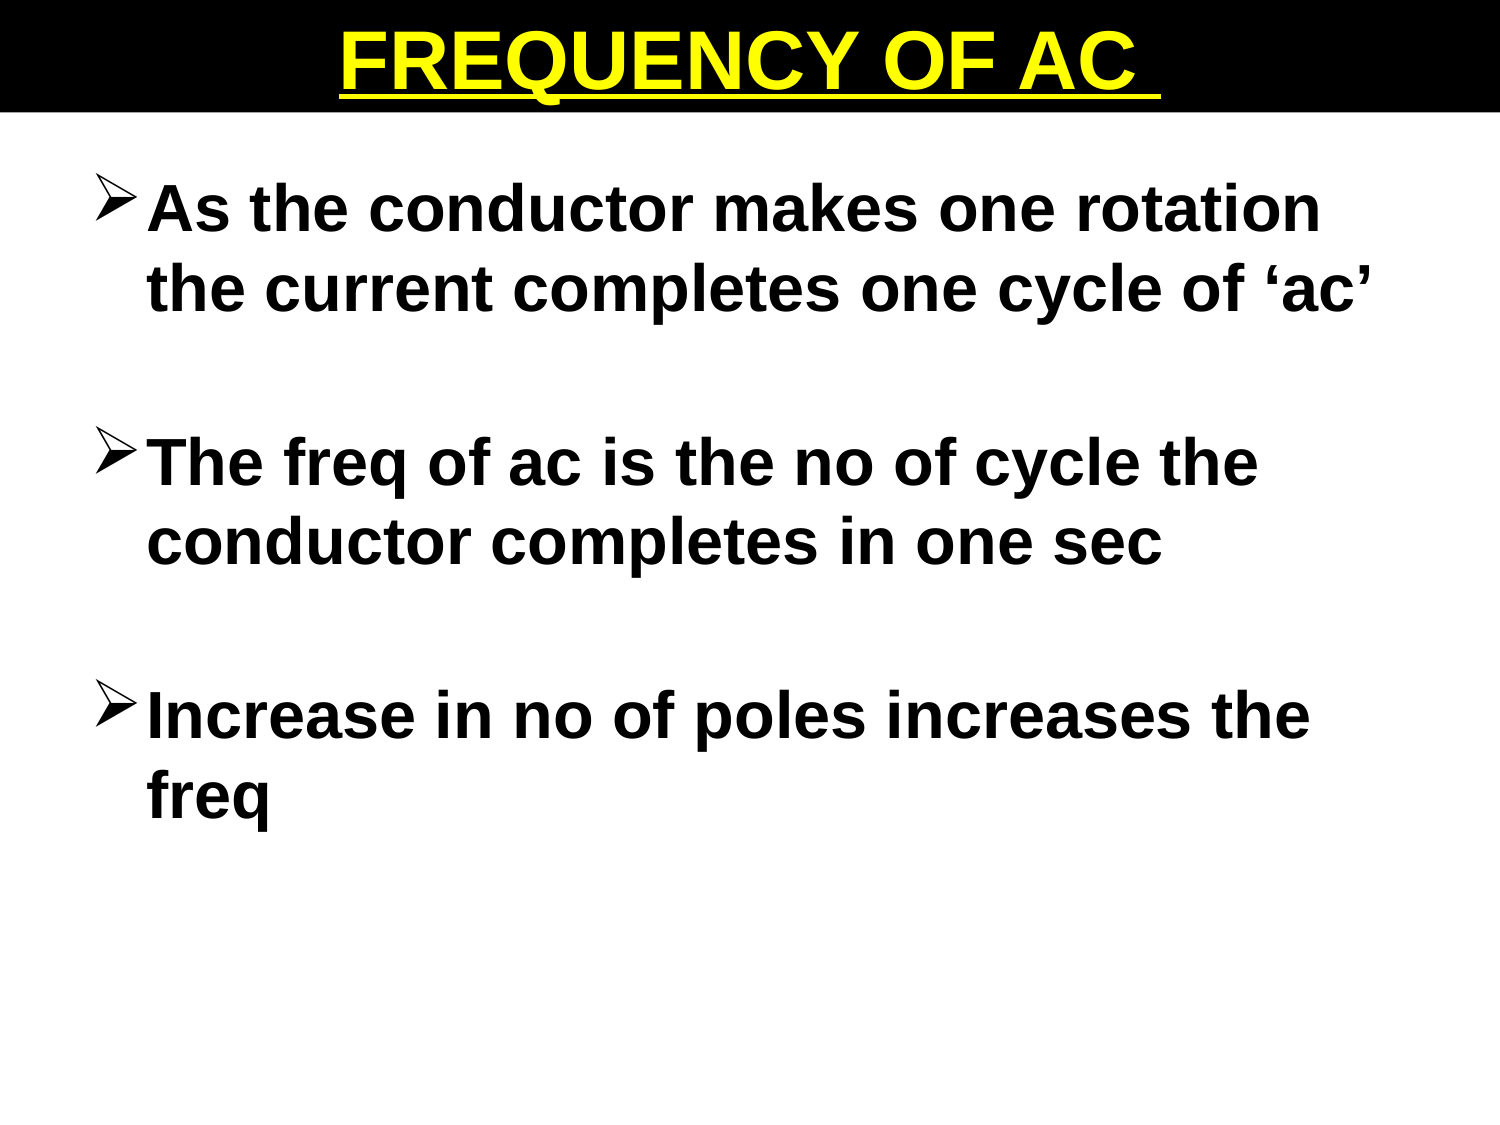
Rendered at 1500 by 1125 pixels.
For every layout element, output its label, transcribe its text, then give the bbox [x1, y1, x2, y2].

title FREQUENCY OF AC [0, 75, 1500, 113]
list As the conductor makes one rotation the current completes one cycle of ‘ac’ The freq of ac is the no of cycle the conductor completes in one sec Increase in no of poles increases the freq [74, 157, 1426, 901]
text_box [0, 0, 1500, 75]
